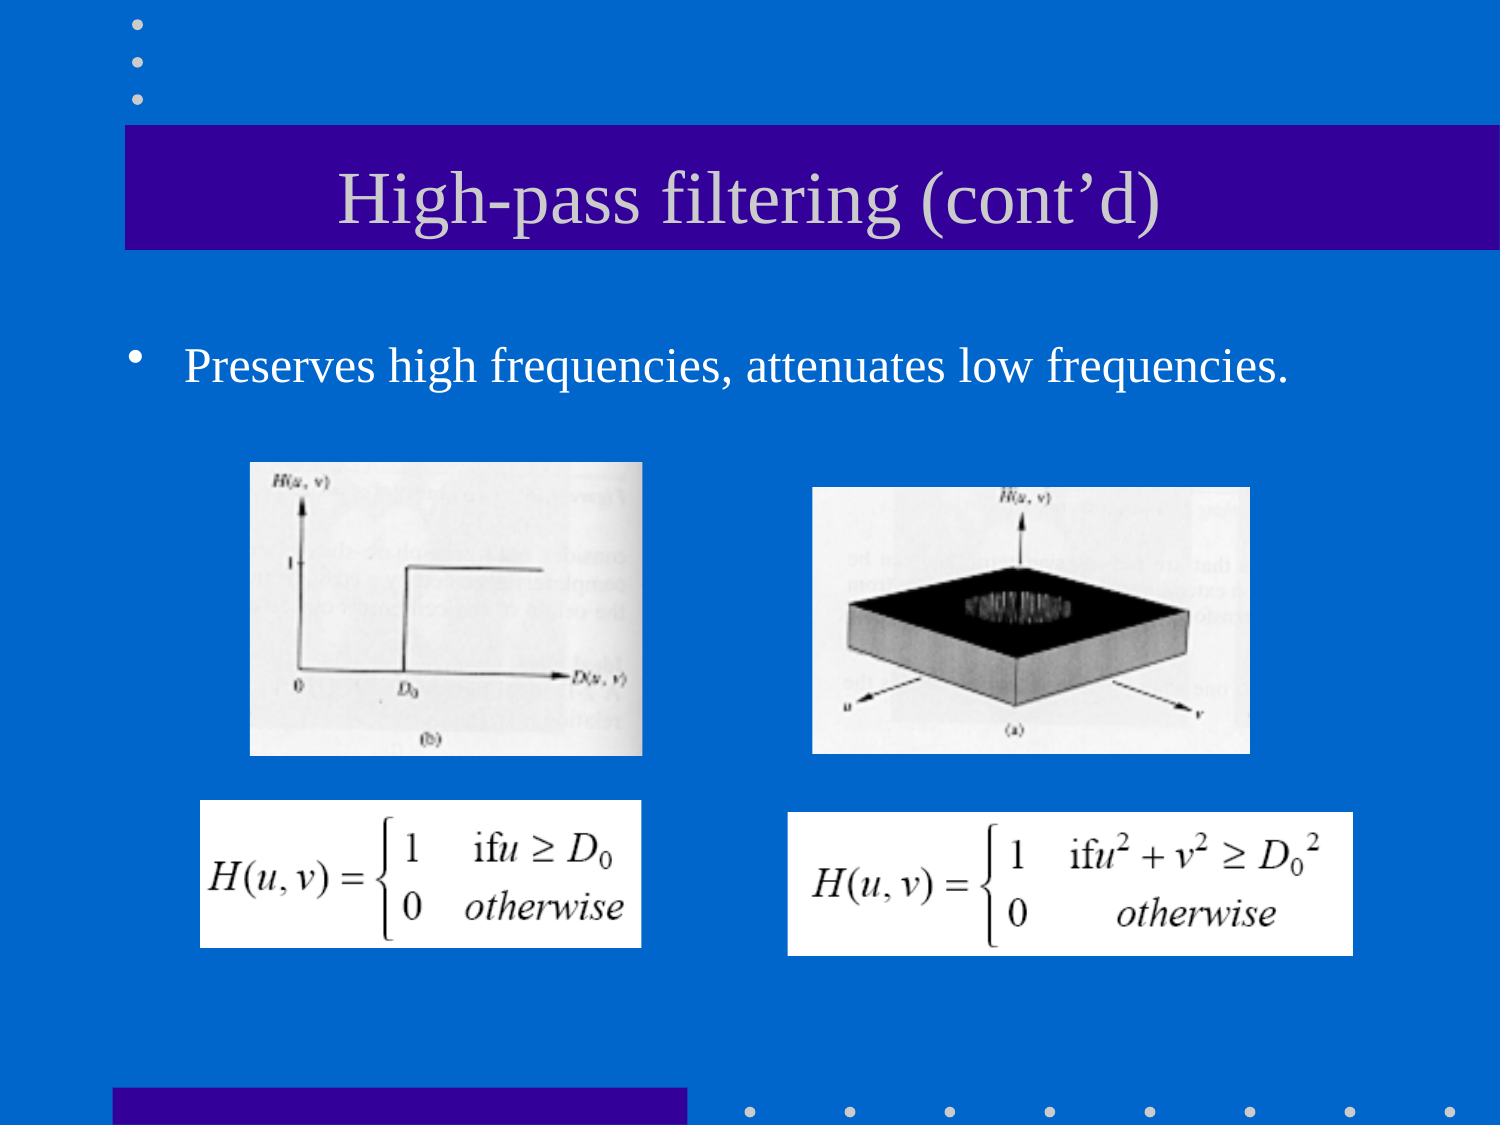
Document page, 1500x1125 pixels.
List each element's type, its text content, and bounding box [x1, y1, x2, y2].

picture [812, 487, 1251, 754]
title High-pass filtering (cont’d) [112, 99, 1388, 288]
list Preserves high frequencies, attenuates low frequencies. [112, 324, 1388, 1000]
picture [787, 812, 1354, 956]
picture [249, 462, 643, 757]
picture [199, 799, 642, 948]
